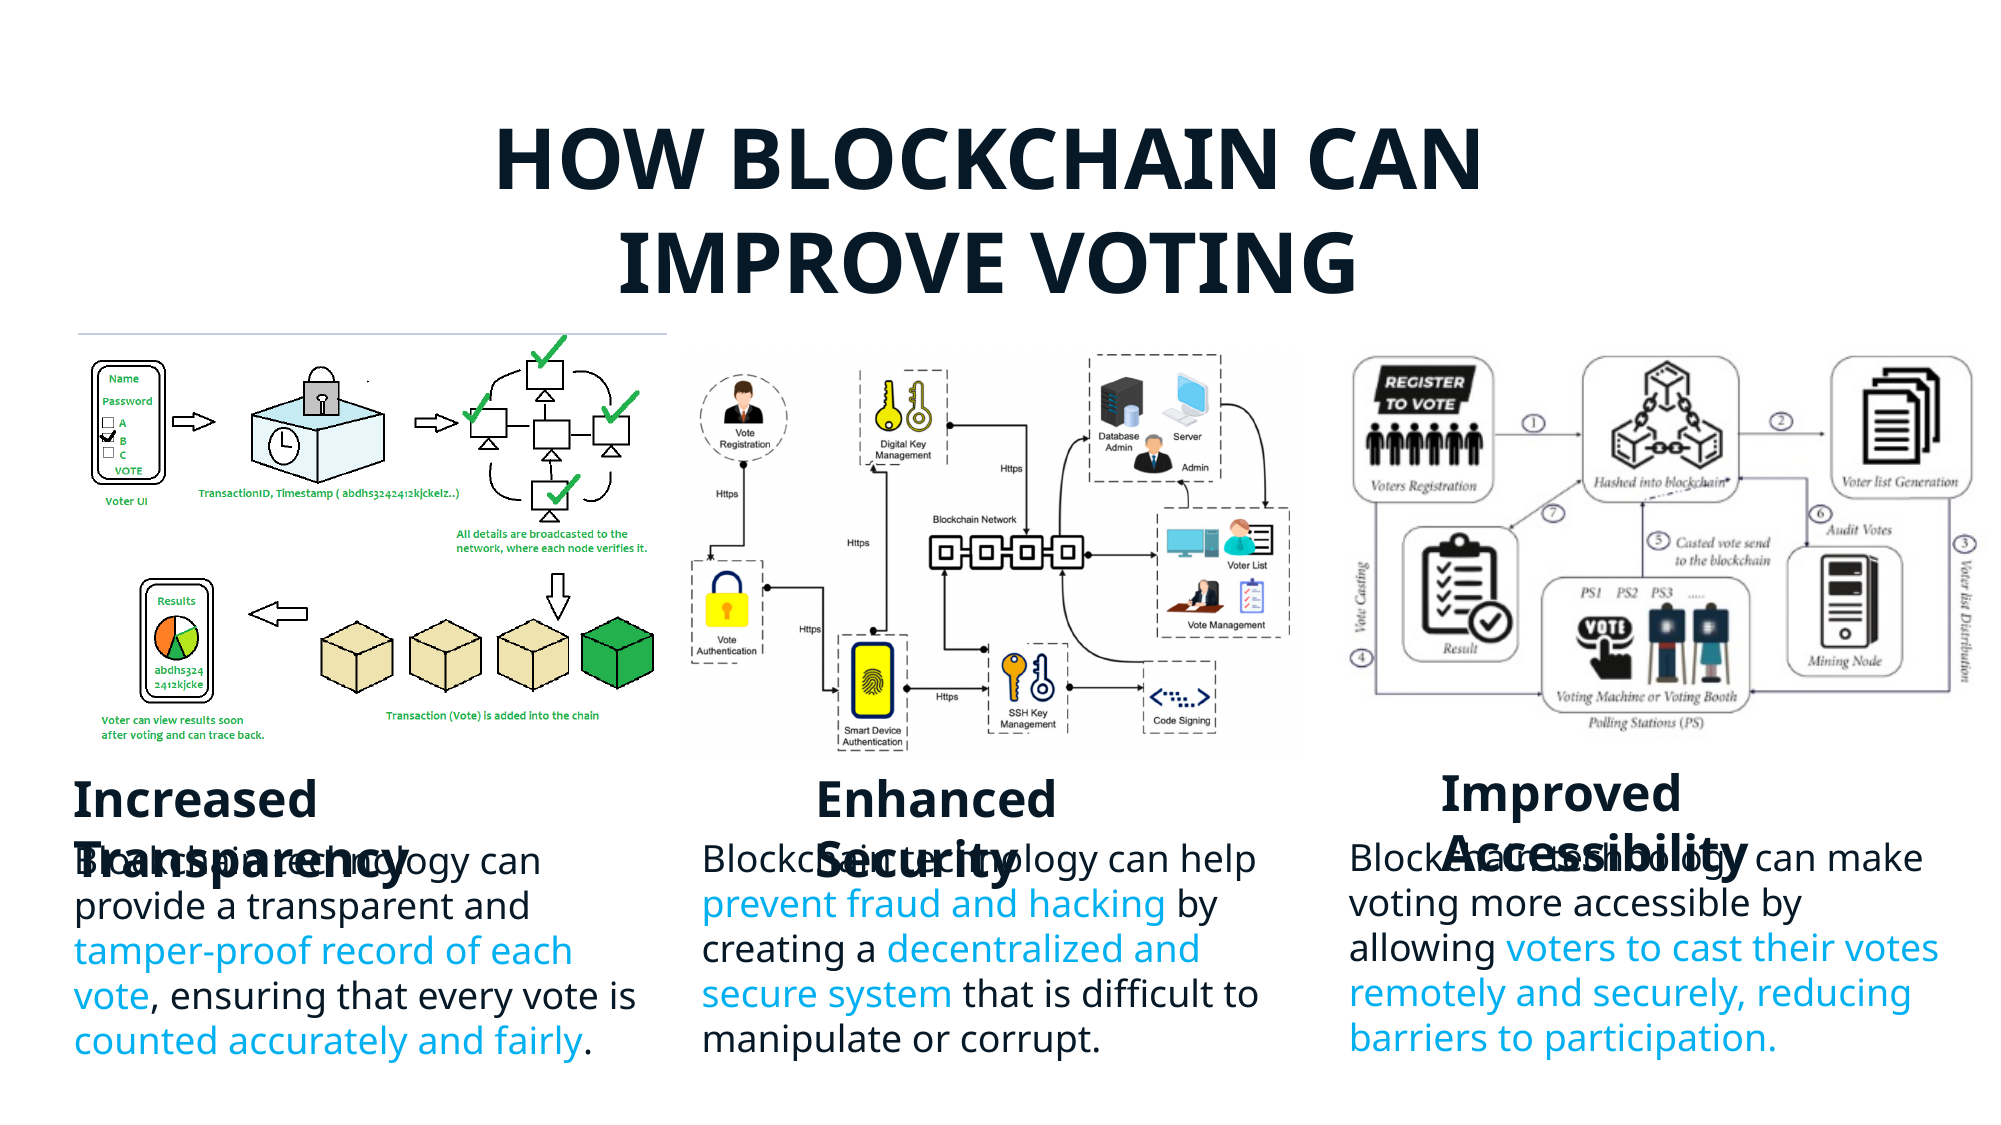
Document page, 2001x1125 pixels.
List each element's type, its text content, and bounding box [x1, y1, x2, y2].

text_box Increased Transparency [58, 760, 600, 895]
text_box HOW BLOCKCHAIN CAN IMPROVE VOTING [401, 99, 1578, 322]
text_box Enhanced Security [800, 760, 1240, 895]
text_box Blockchain technology can help prevent fraud and hacking by creating a decentralized and secure system that is difficult to manipulate or corrupt. [686, 827, 1314, 1068]
text_box Blockchain technology can provide a transparent and tamper-proof record of each vote, ensuring that every vote is counted accurately and fairly. [58, 829, 686, 1070]
text_box Blockchain technology can make voting more accessible by allowing voters to cast their votes remotely and securely, reducing barriers to participation. [1333, 826, 1961, 1067]
picture [1327, 333, 2000, 755]
picture [679, 347, 1300, 759]
picture [78, 333, 667, 759]
text_box Improved Accessibility [1426, 755, 1930, 889]
